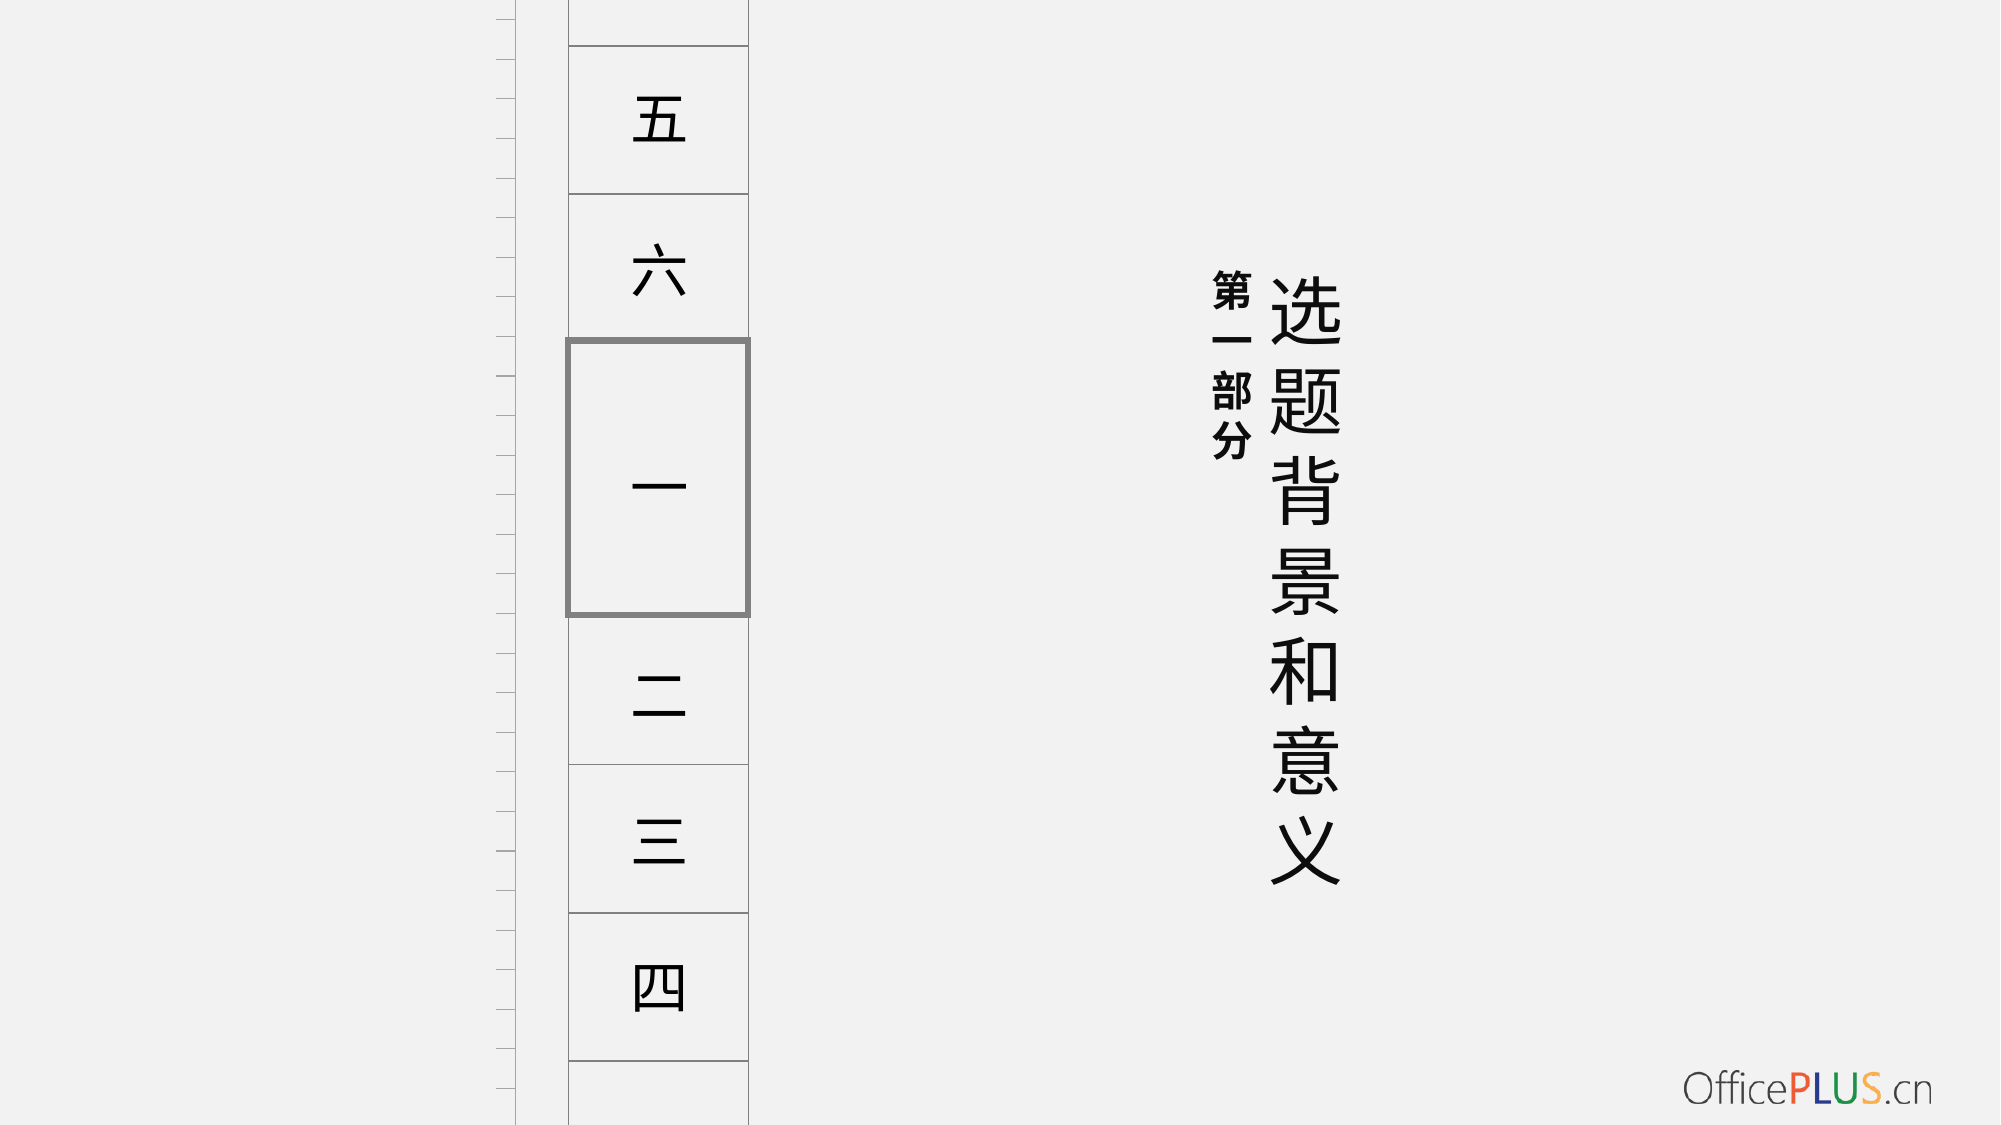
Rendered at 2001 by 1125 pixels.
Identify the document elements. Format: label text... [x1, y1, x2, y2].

text_box 四 [615, 943, 704, 1029]
text_box 选题背景和意义 [1253, 257, 1385, 902]
picture [1684, 1070, 1931, 1104]
text_box 二 [615, 652, 704, 737]
text_box 一 [615, 443, 704, 529]
text_box 六 [615, 227, 704, 312]
text_box 第一部分 [1197, 257, 1273, 473]
text_box 五 [615, 74, 704, 159]
text_box 三 [615, 797, 704, 883]
